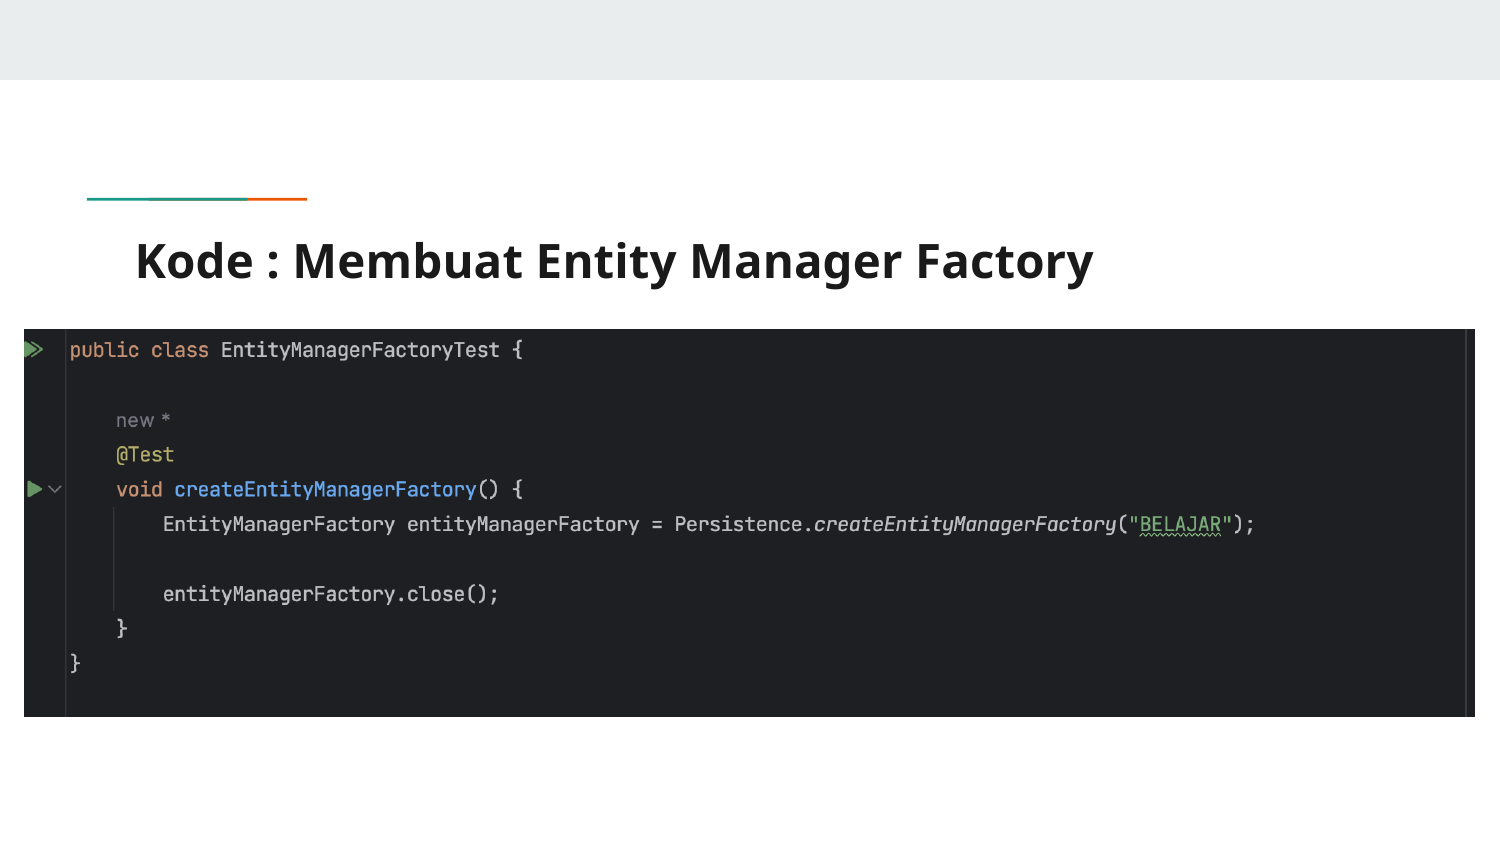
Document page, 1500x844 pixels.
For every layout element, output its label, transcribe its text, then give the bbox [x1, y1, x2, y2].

title Kode : Membuat Entity Manager Factory [119, 216, 1381, 305]
picture [24, 328, 1476, 718]
